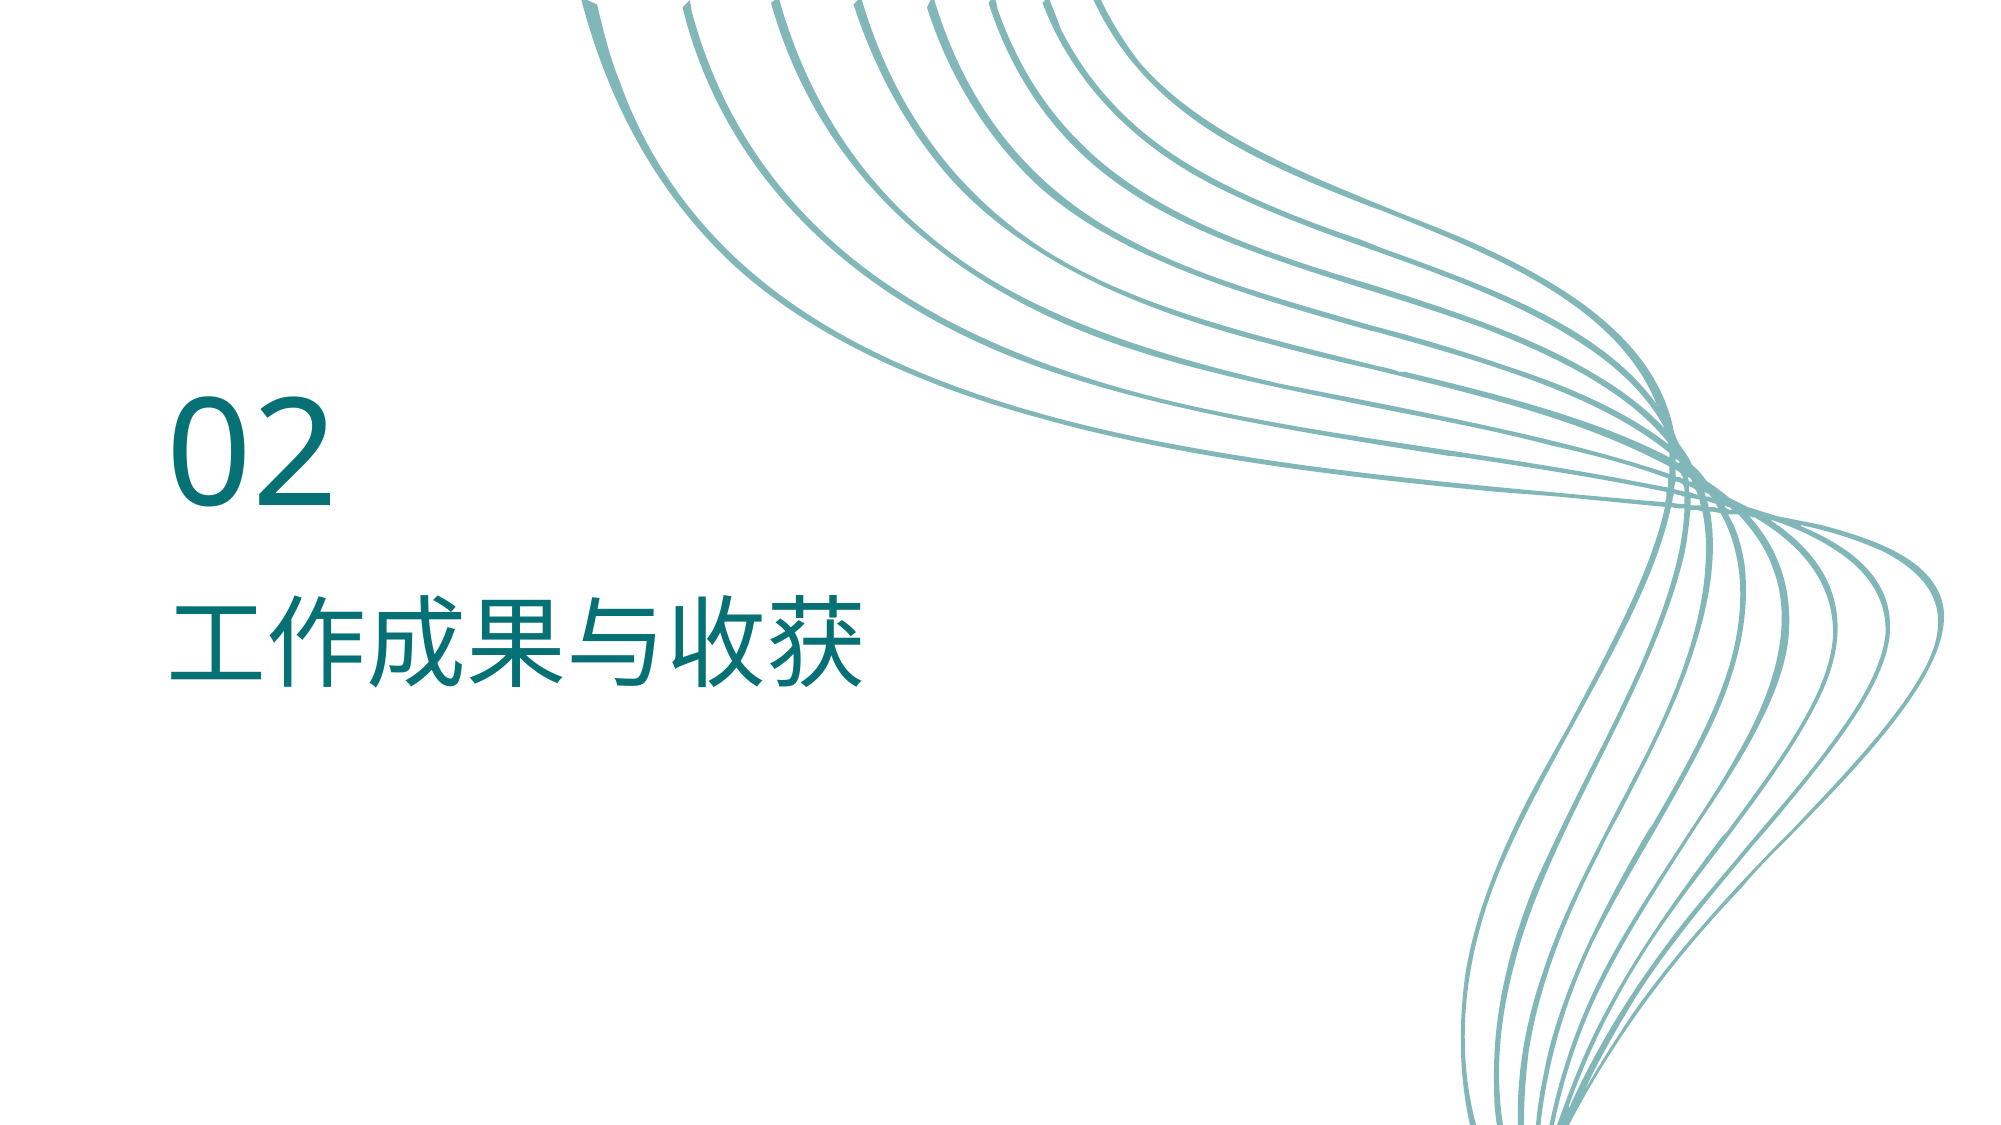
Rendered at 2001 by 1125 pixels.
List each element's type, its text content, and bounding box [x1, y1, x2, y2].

list 02 [166, 312, 418, 563]
title 工作成果与收获 [166, 579, 1209, 830]
